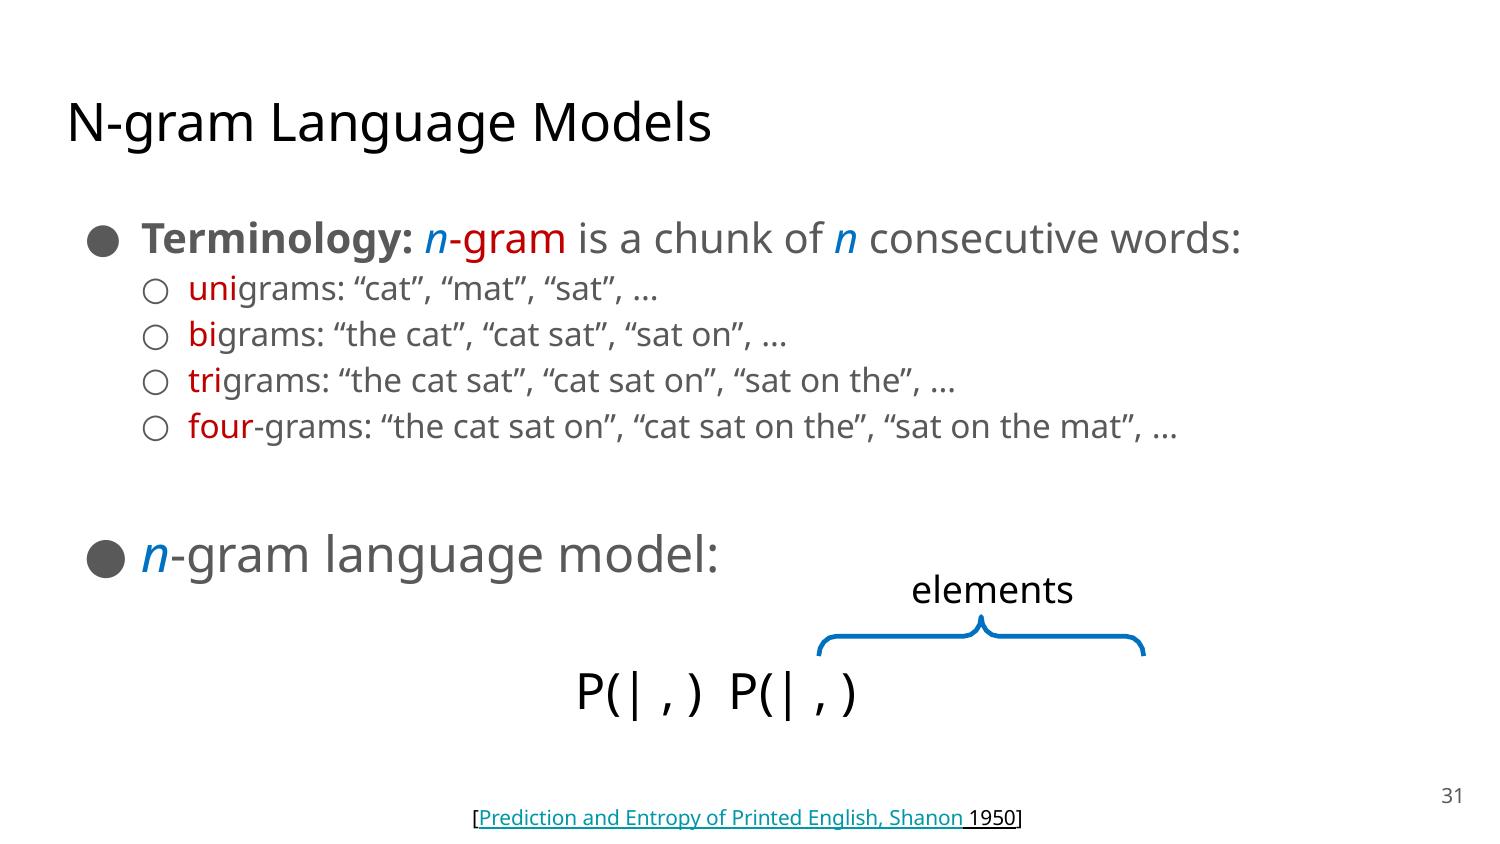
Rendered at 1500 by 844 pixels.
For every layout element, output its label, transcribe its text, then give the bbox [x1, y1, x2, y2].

text_box [818, 616, 1144, 657]
text_box [Prediction and Entropy of Printed English, Shanon 1950] [312, 797, 1188, 841]
list Terminology: n-gram is a chunk of n consecutive words: unigrams: “cat”, “mat”, “sat”, … bigrams: “the cat”, “cat sat”, “sat on”, … trigrams: “the cat sat”, “cat sat on”, “sat on the”, … four-grams: “the cat sat on”, “cat sat on the”, “sat on the mat”, … n-gram language model: [51, 189, 1449, 750]
slide_number 31 [1389, 764, 1480, 830]
title N-gram Language Models [51, 72, 1449, 167]
